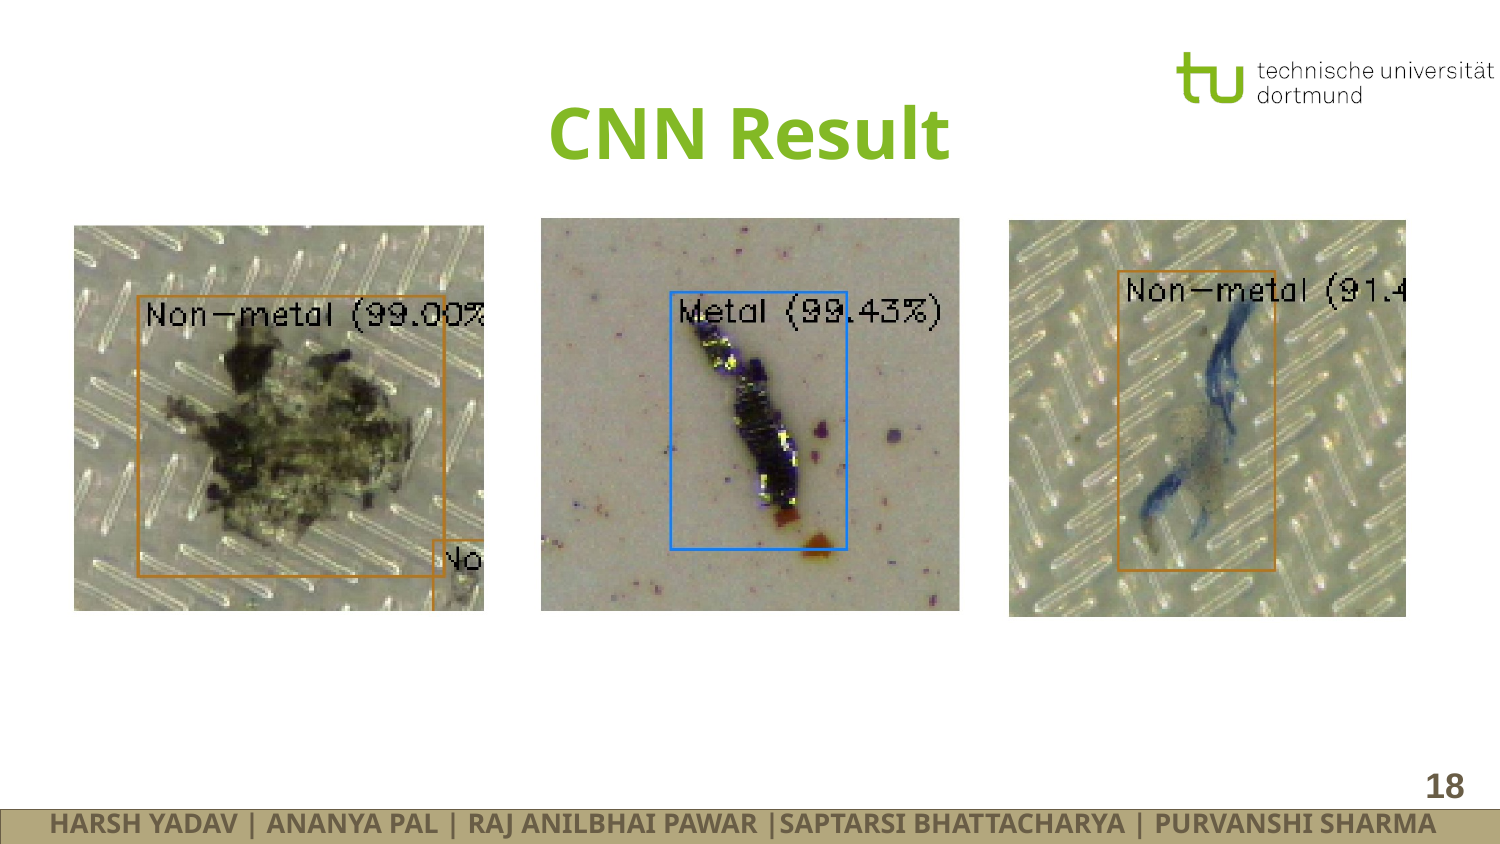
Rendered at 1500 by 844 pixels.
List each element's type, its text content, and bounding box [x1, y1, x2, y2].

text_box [0, 790, 1500, 844]
picture [1002, 213, 1412, 623]
picture [67, 218, 491, 617]
picture [534, 211, 966, 617]
slide_number ‹#› [1389, 752, 1480, 789]
picture [1170, 0, 1500, 173]
title CNN Result [51, 72, 1449, 189]
